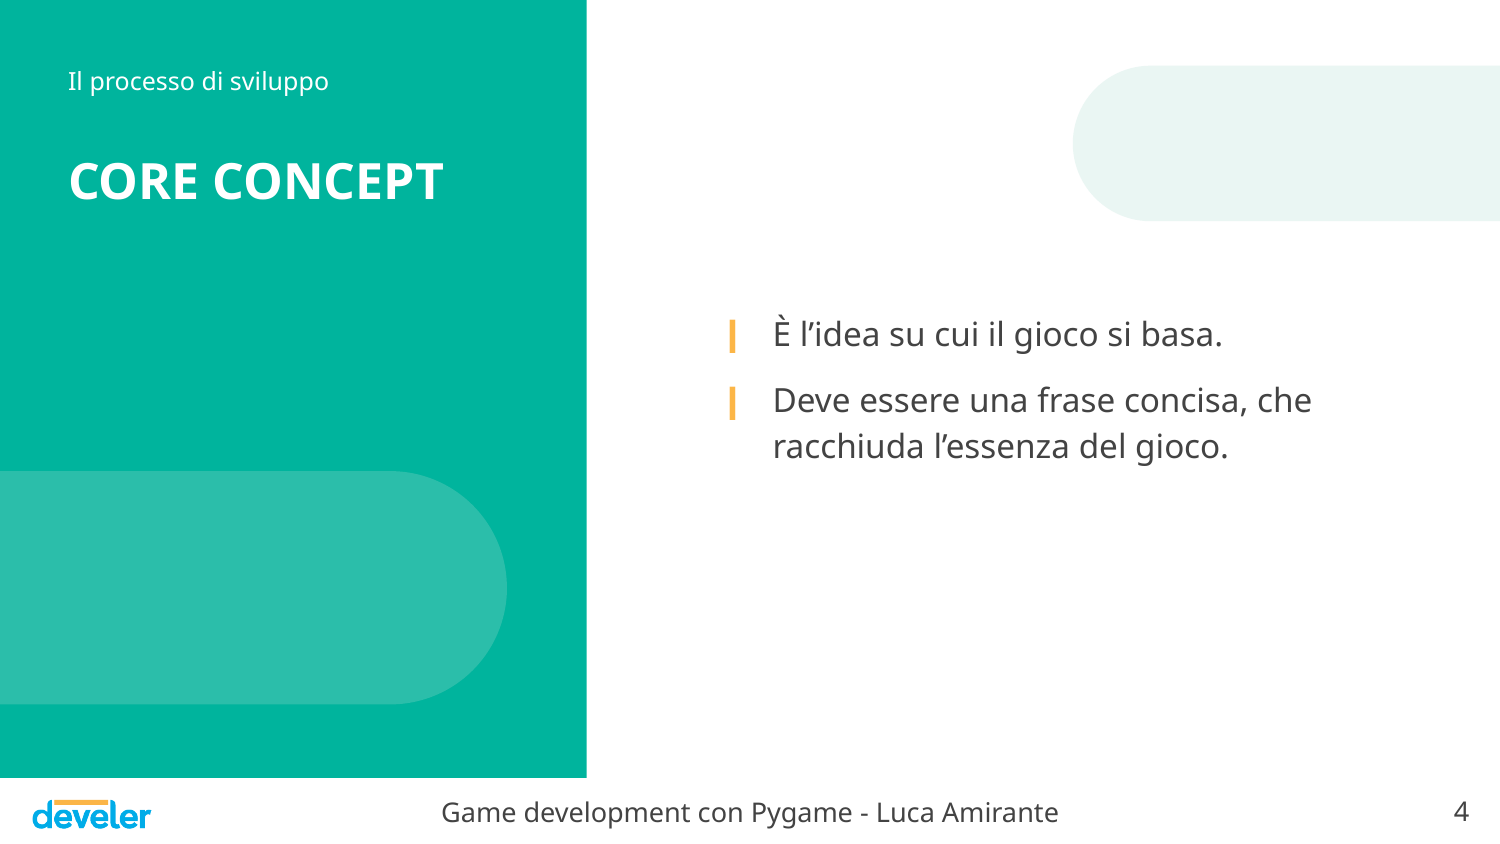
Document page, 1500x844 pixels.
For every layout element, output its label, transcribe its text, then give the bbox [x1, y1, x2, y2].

title CORE CONCEPT [68, 141, 517, 368]
picture [38, 814, 47, 824]
list È l’idea su cui il gioco si basa. Deve essere una frase concisa, che racchiuda l’essenza del gioco. [682, 0, 1405, 779]
picture [32, 792, 158, 836]
title Il processo di sviluppo [68, 60, 517, 141]
